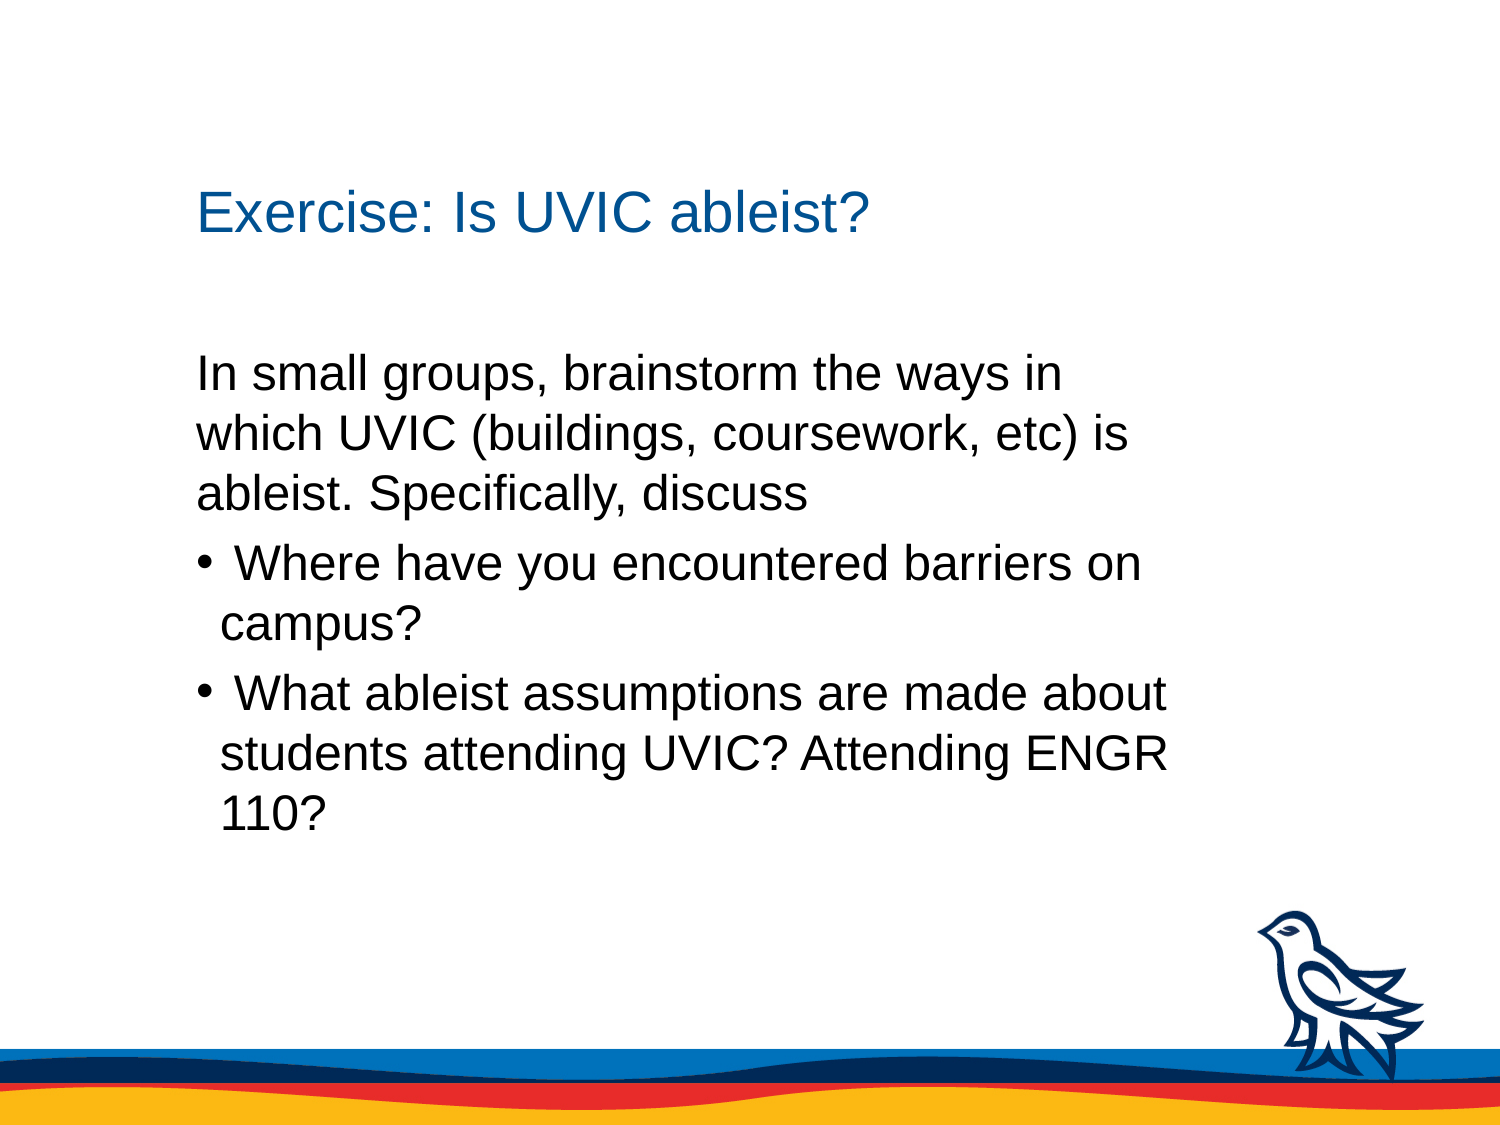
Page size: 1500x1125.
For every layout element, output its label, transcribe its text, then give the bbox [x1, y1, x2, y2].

picture [0, 0, 1500, 1125]
title Exercise: Is UVIC ableist? [181, 115, 1209, 304]
list In small groups, brainstorm the ways in which UVIC (buildings, coursework, etc) is ableist. Specifically, discuss Where have you encountered barriers on campus? What ableist assumptions are made about students attending UVIC? Attending ENGR 110? [181, 333, 1209, 961]
